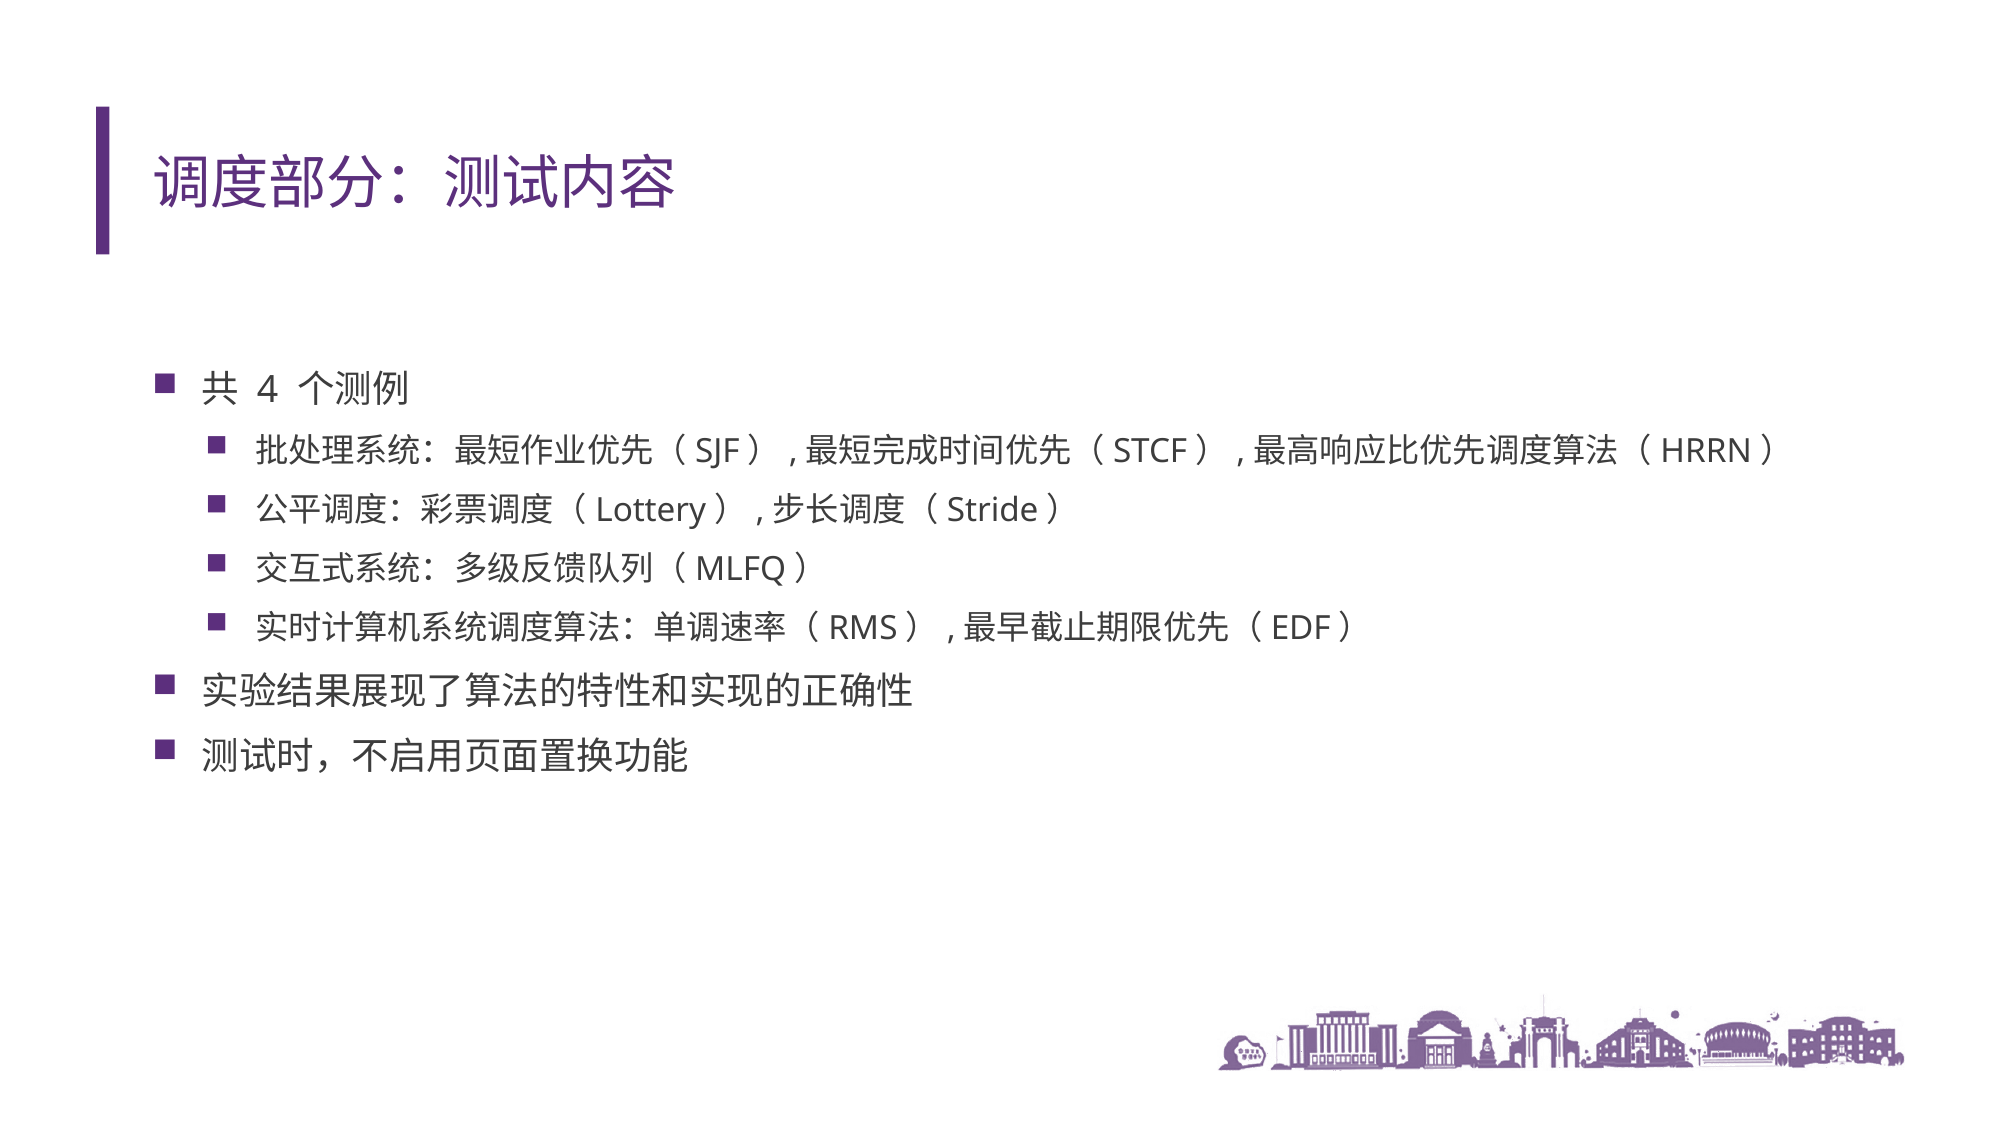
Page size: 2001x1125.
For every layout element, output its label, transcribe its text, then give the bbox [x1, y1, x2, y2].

title 调度部分：测试内容 [137, 97, 1863, 264]
list 共 4 个测例 批处理系统：最短作业优先（SJF）,最短完成时间优先（STCF）,最高响应比优先调度算法（HRRN） 公平调度：彩票调度（Lottery）,步长调度（Stride） 交互式系统：多级反馈队列（MLFQ） 实时计算机系统调度算法：单调速率（RMS）,最早截止期限优先（EDF） 实验结果展现了算法的特性和实现的正确性 测试时，不启用页面置换功能 [136, 357, 1863, 962]
